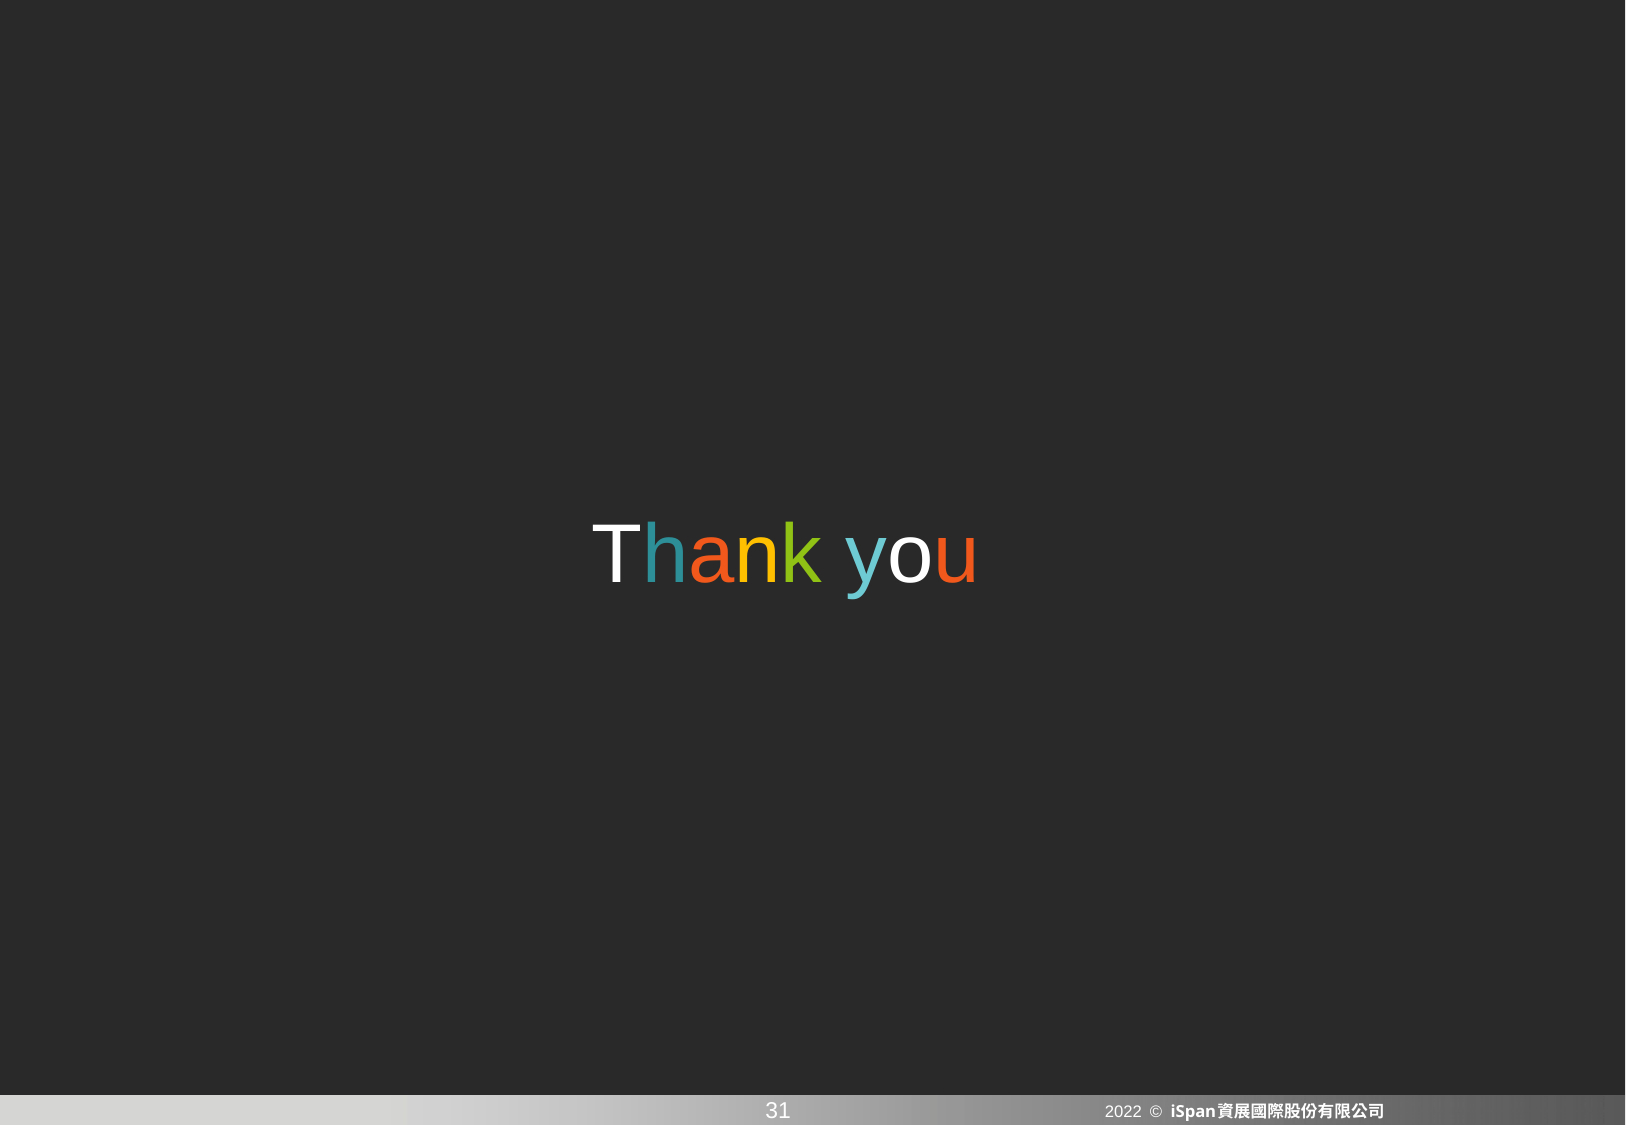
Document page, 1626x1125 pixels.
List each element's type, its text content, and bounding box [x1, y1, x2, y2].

text_box Thank you [576, 491, 1049, 607]
picture [0, 0, 1626, 1125]
